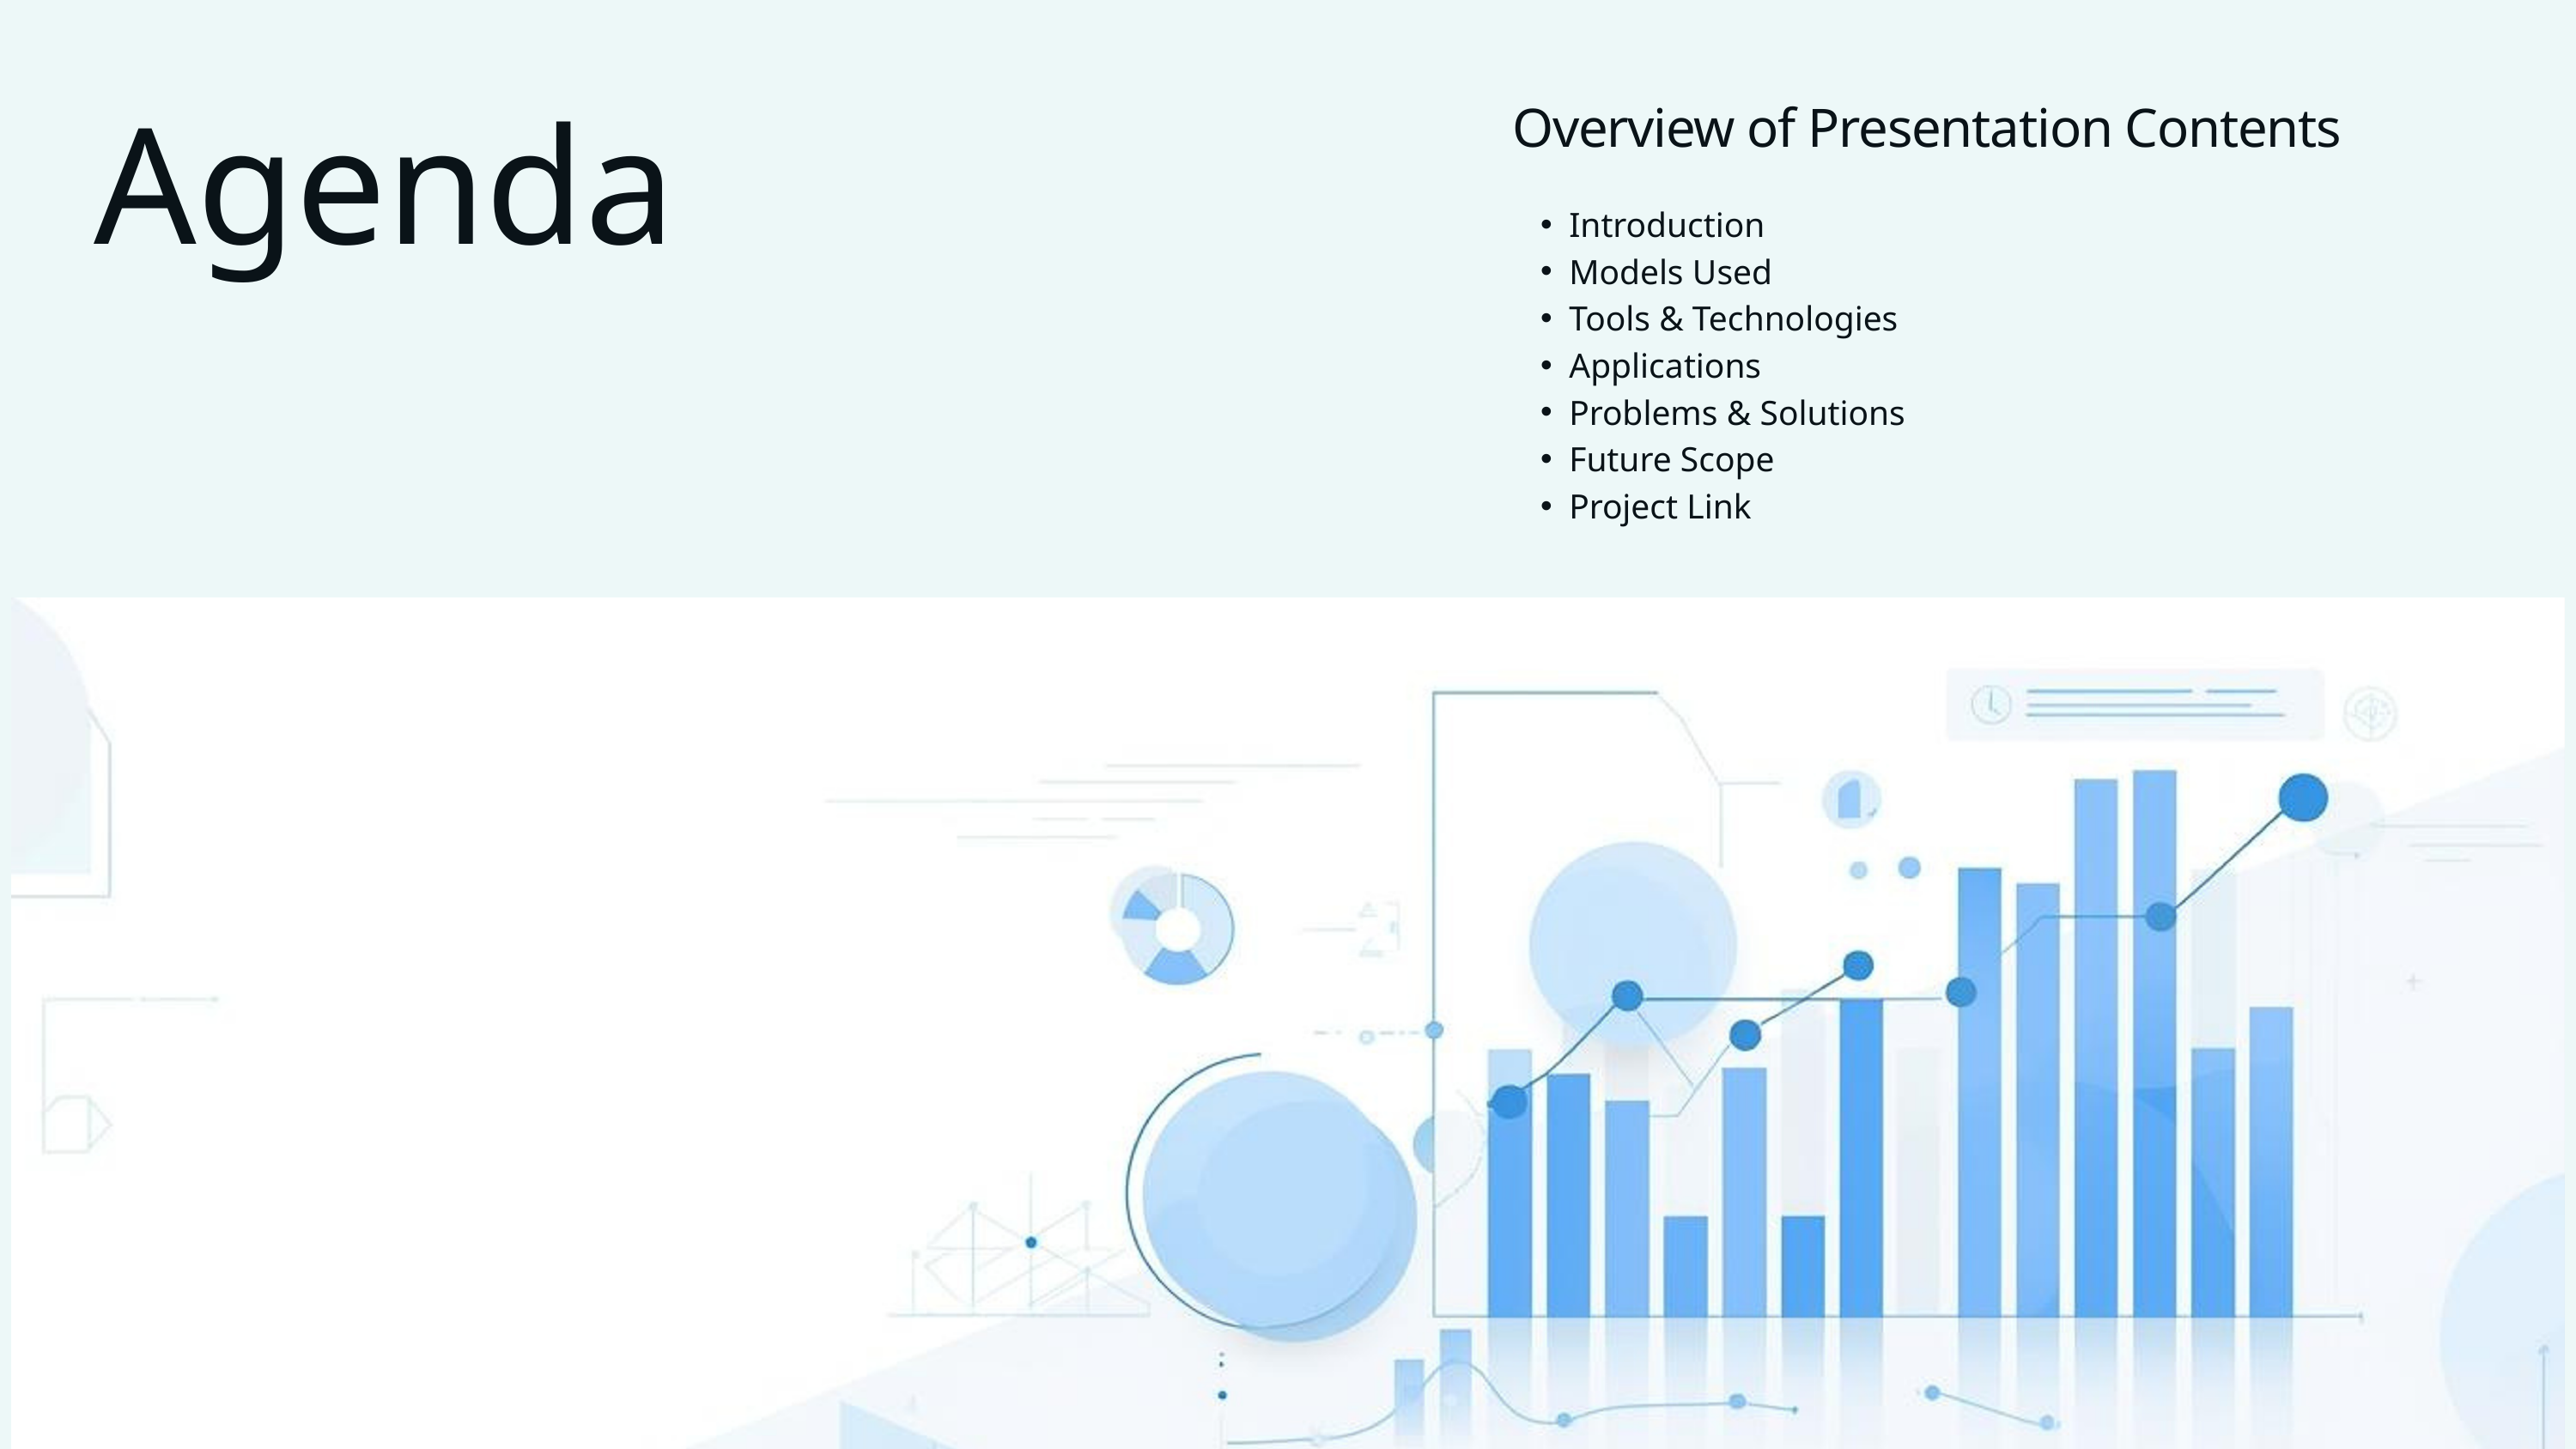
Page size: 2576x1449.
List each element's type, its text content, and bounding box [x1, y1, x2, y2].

text_box Agenda [94, 115, 1469, 276]
picture [10, 597, 2565, 1449]
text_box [1511, 94, 2482, 515]
